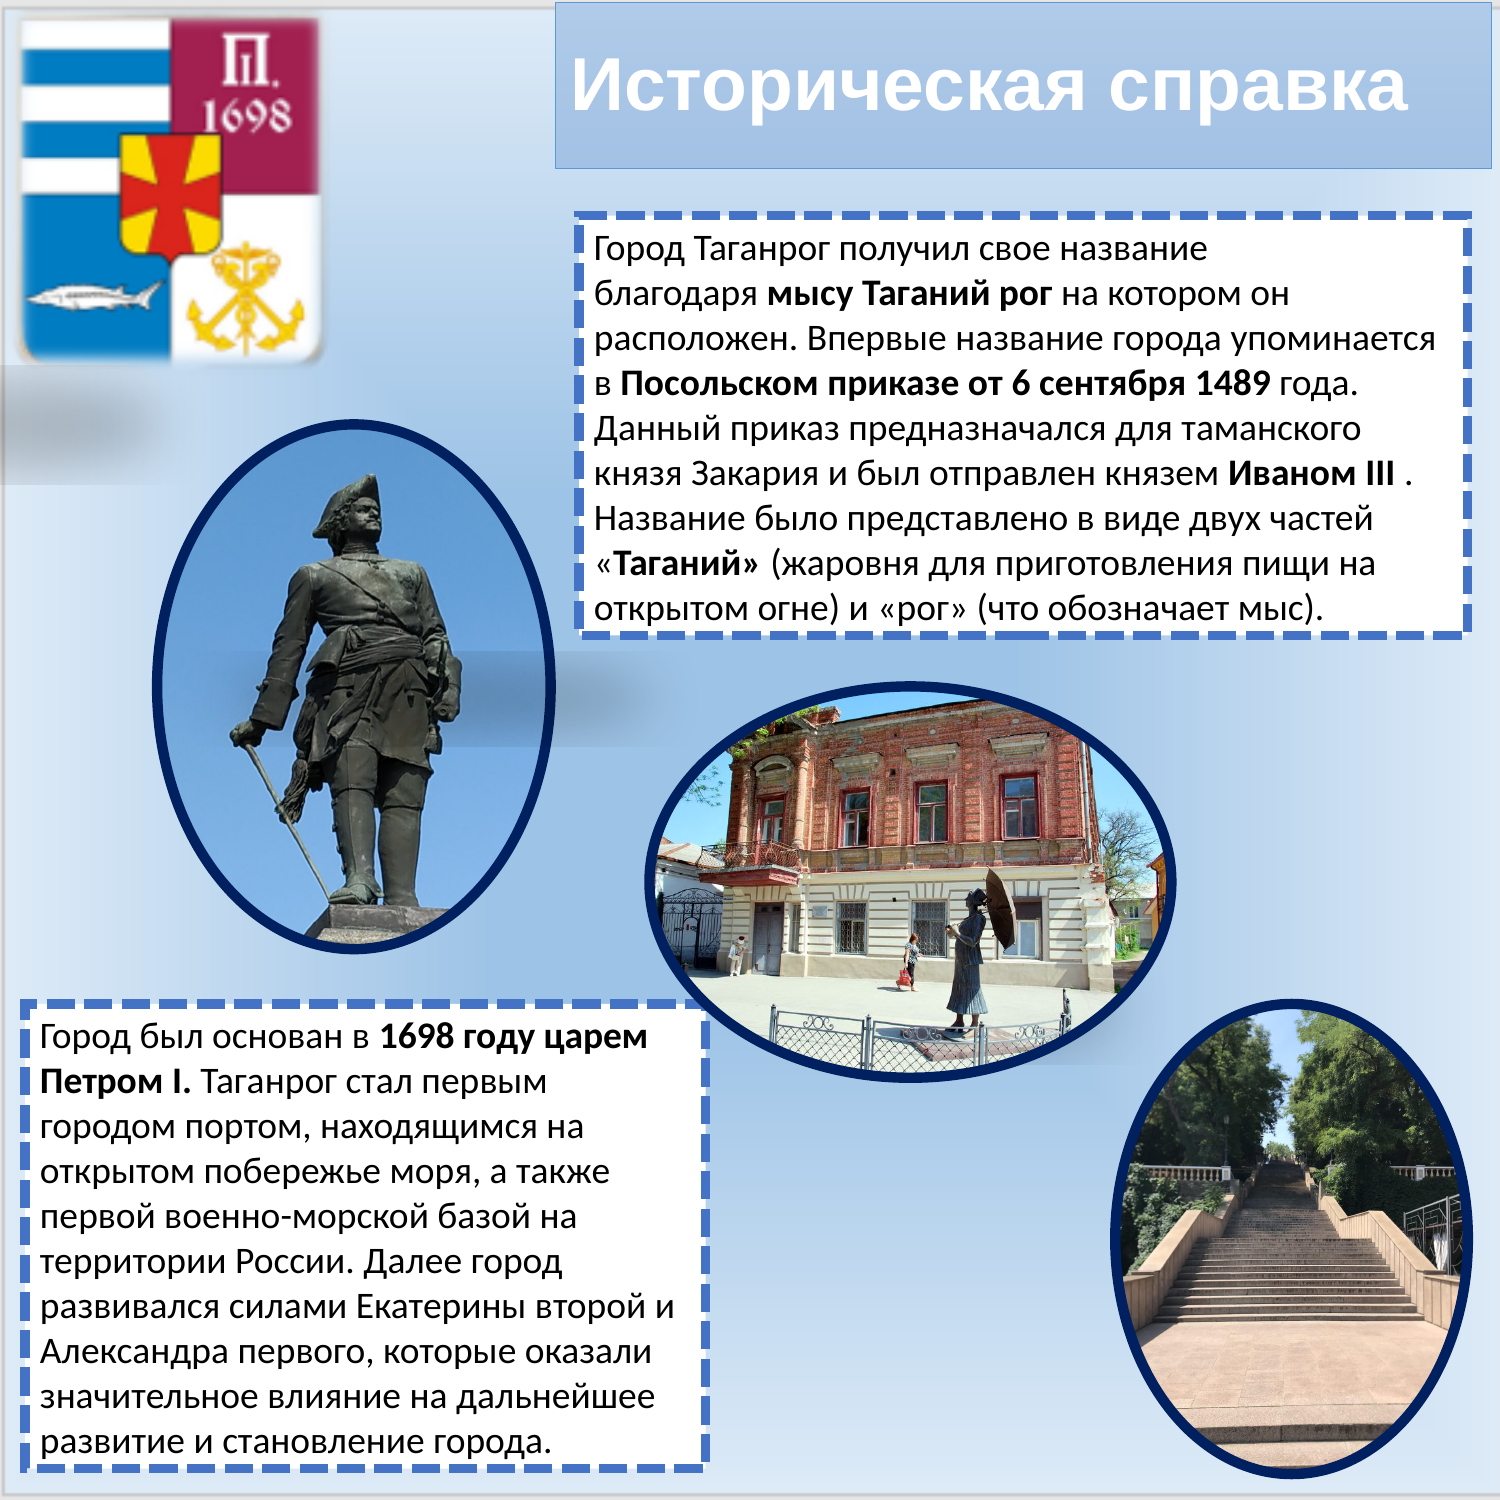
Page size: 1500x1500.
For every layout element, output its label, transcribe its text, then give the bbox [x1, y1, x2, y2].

title Историческая справка [555, 2, 1492, 169]
picture [0, 0, 1500, 1500]
text_box Город был основан в 1698 году царем Петром I. Таганрог стал первым городом портом, находящимся на открытом побережье моря, а также первой военно-морской базой на территории России. Далее город развивался силами Екатерины второй и Александра первого, которые оказали значительное влияние на дальнейшее развитие и становление города. [24, 1003, 707, 1470]
text_box Город Таганрог получил свое название благодаря мысу Таганий рог на котором он расположен. Впервые название города упоминается в Посольском приказе от 6 сентября 1489 года. Данный приказ предназначался для таманского князя Закария и был отправлен князем Иваном III . Название было представлено в виде двух частей «Таганий» (жаровня для приготовления пищи на открытом огне) и «рог» (что обозначает мыс). [578, 215, 1469, 636]
